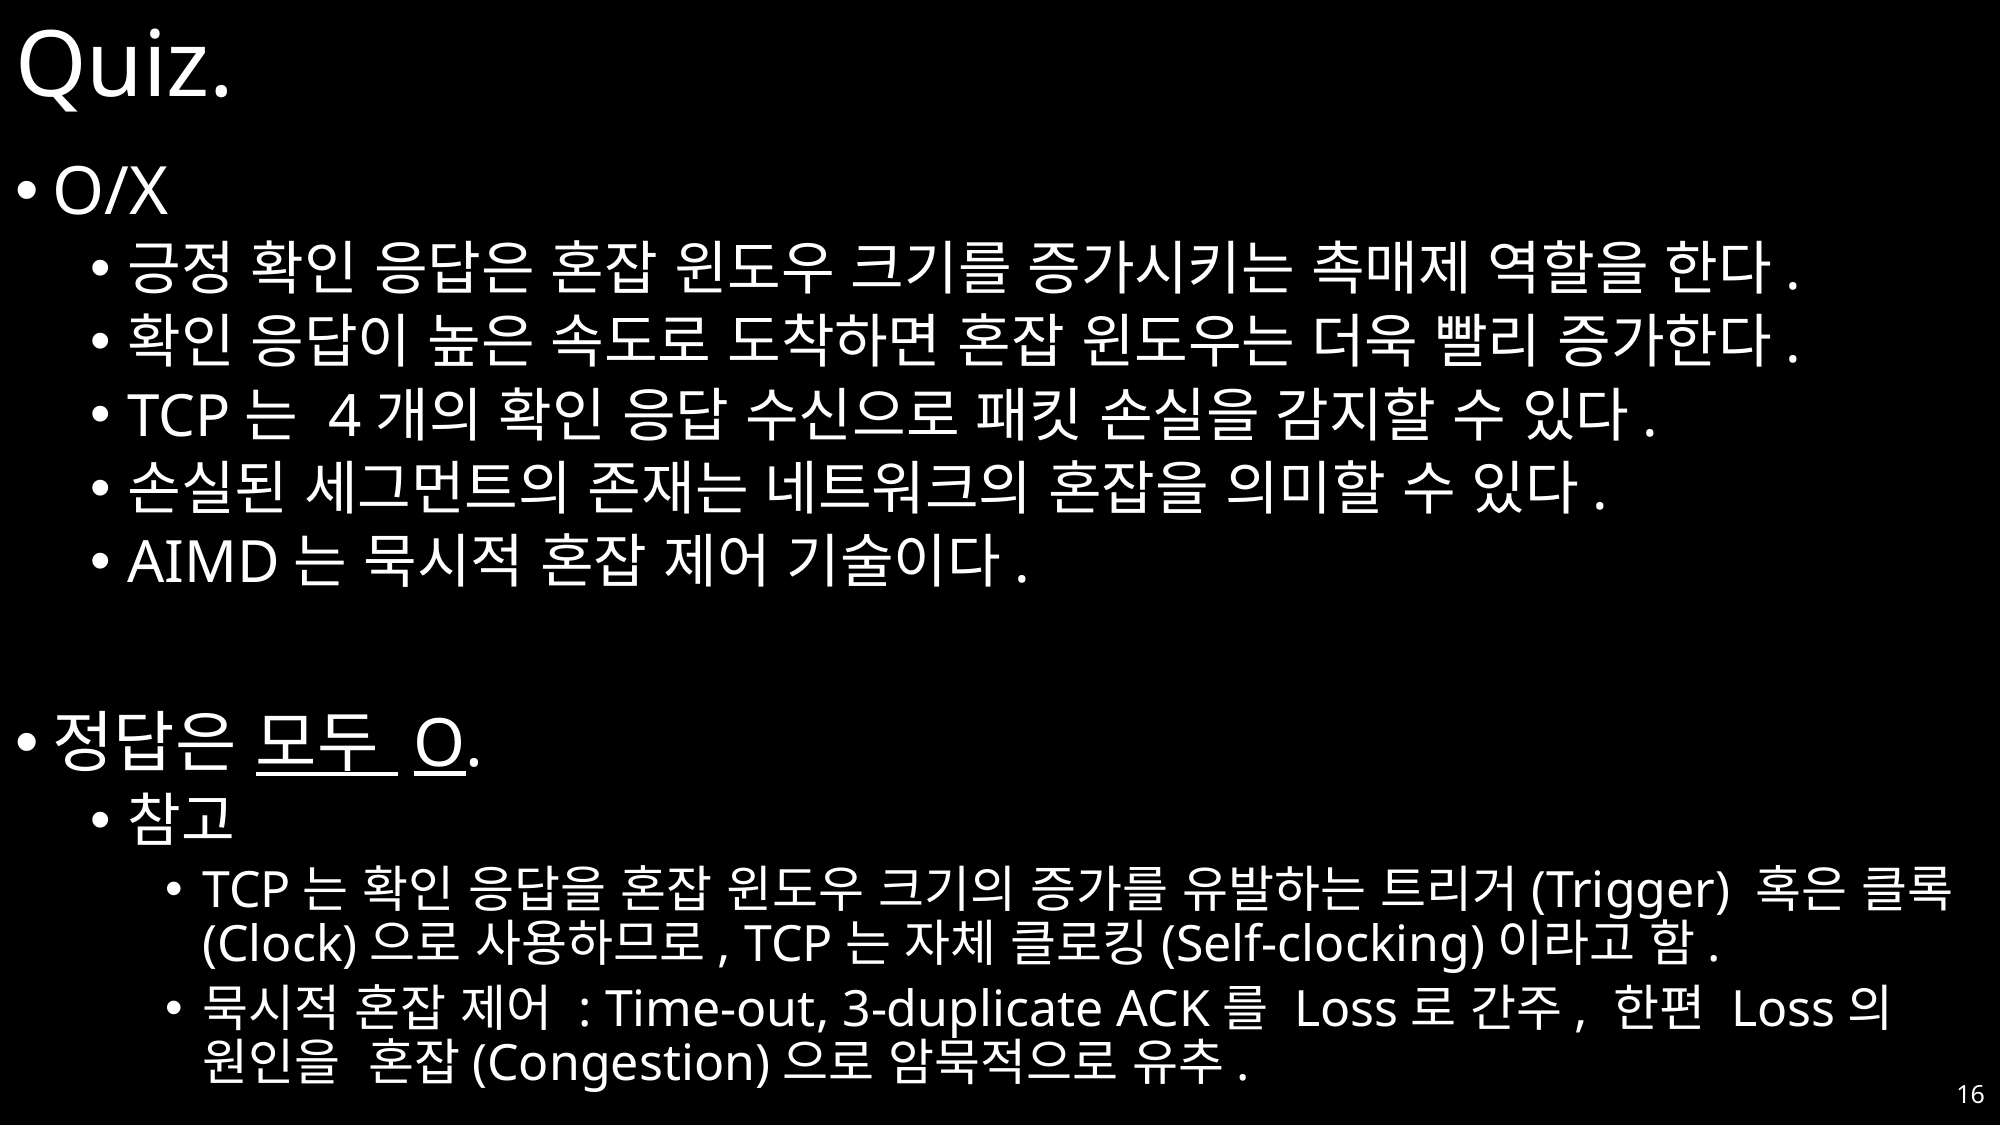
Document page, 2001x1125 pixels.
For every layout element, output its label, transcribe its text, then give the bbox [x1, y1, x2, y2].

title Quiz. [0, 0, 2000, 135]
slide_number 16 [1550, 1065, 2000, 1125]
list O/X 긍정 확인 응답은 혼잡 윈도우 크기를 증가시키는 촉매제 역할을 한다. 확인 응답이 높은 속도로 도착하면 혼잡 윈도우는 더욱 빨리 증가한다. TCP는 4개의 확인 응답 수신으로 패킷 손실을 감지할 수 있다. 손실된 세그먼트의 존재는 네트워크의 혼잡을 의미할 수 있다. AIMD는 묵시적 혼잡 제어 기술이다. 정답은 모두 O. 참고 TCP는 확인 응답을 혼잡 윈도우 크기의 증가를 유발하는 트리거(Trigger) 혹은 클록(Clock)으로 사용하므로, TCP는 자체 클로킹(Self-clocking)이라고 함. 묵시적 혼잡 제어 : Time-out, 3-duplicate ACK를 Loss로 간주, 한편 Loss의 원인을 혼잡(Congestion)으로 암묵적으로 유추. [0, 149, 2000, 1125]
